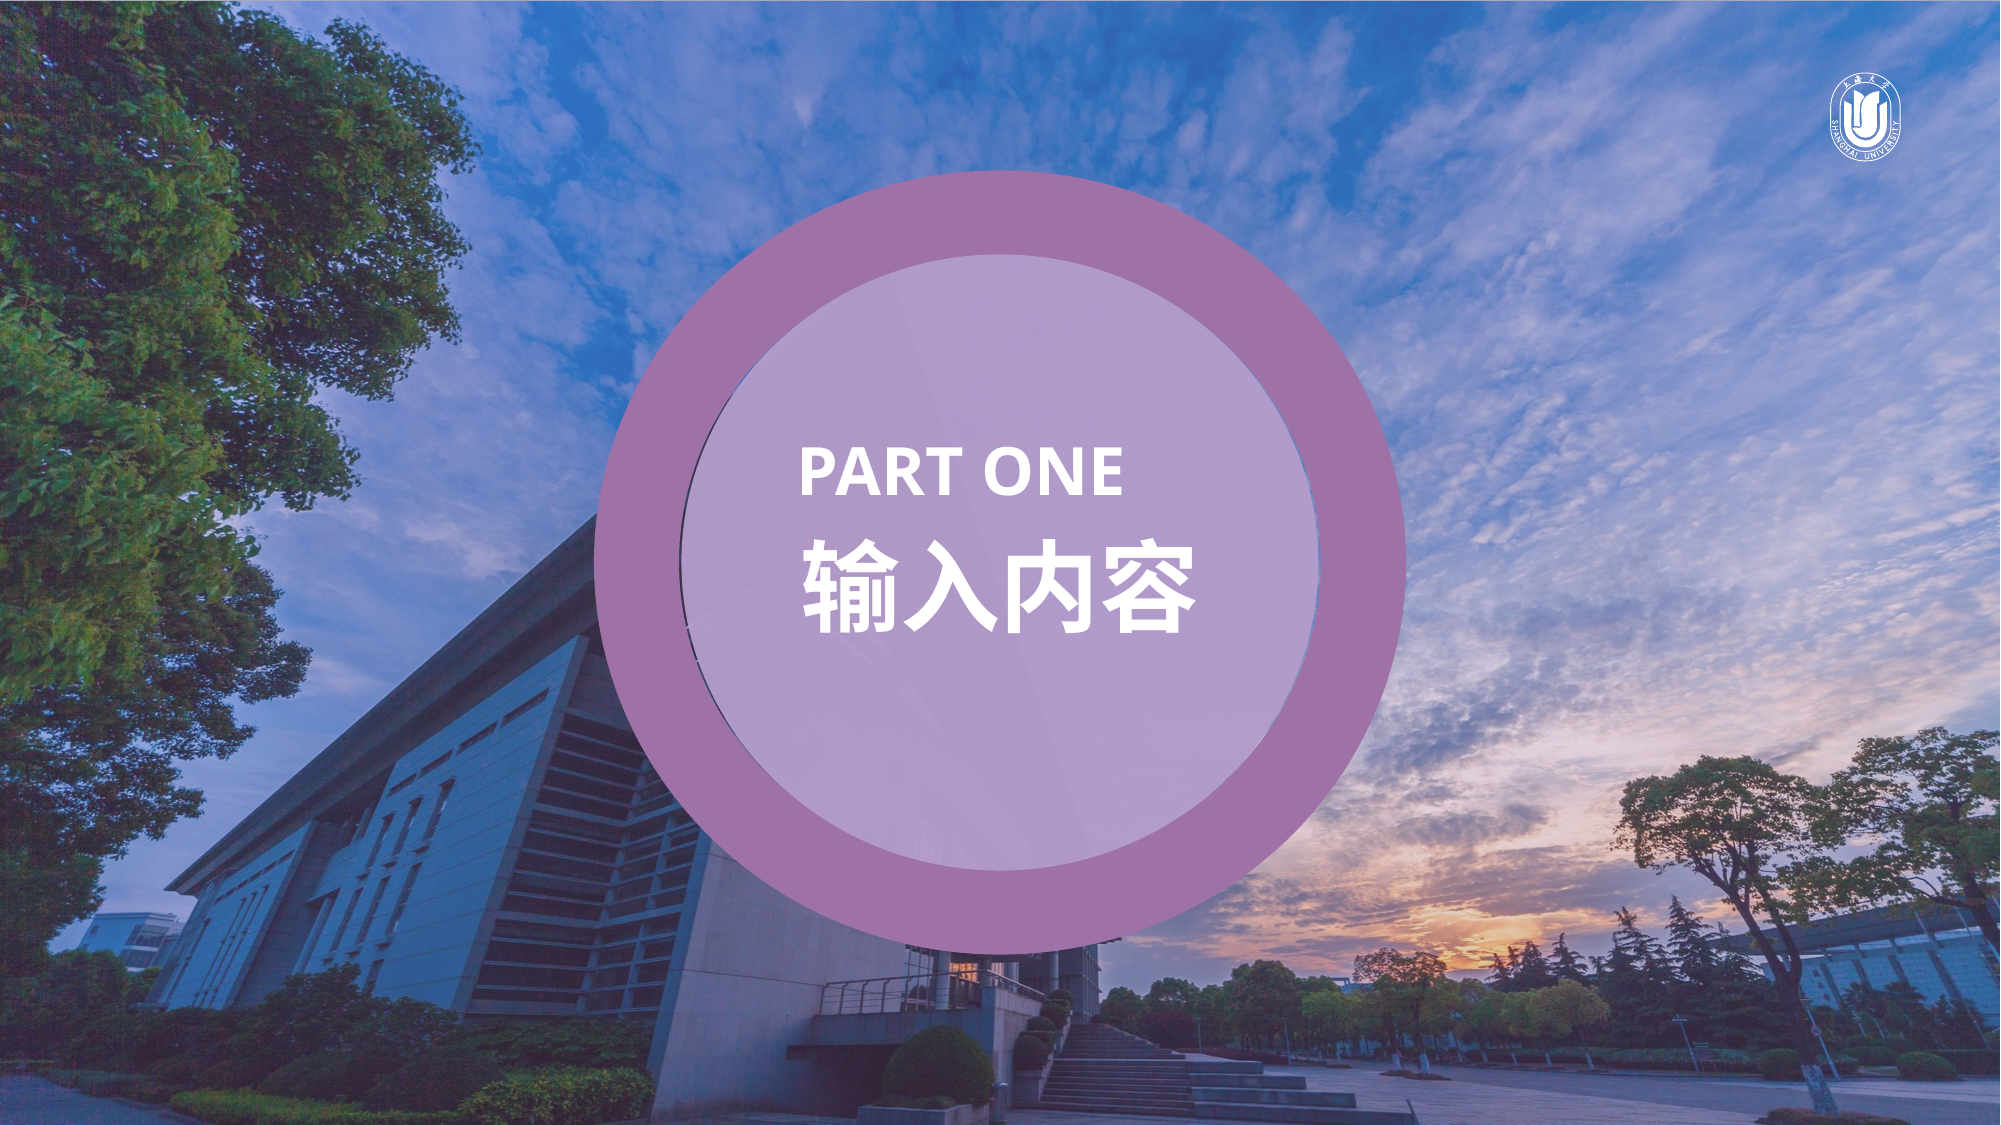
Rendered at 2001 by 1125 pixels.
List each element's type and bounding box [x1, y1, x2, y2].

text_box [593, 170, 1407, 955]
picture [0, 1, 2000, 1125]
text_box [1830, 72, 1901, 162]
